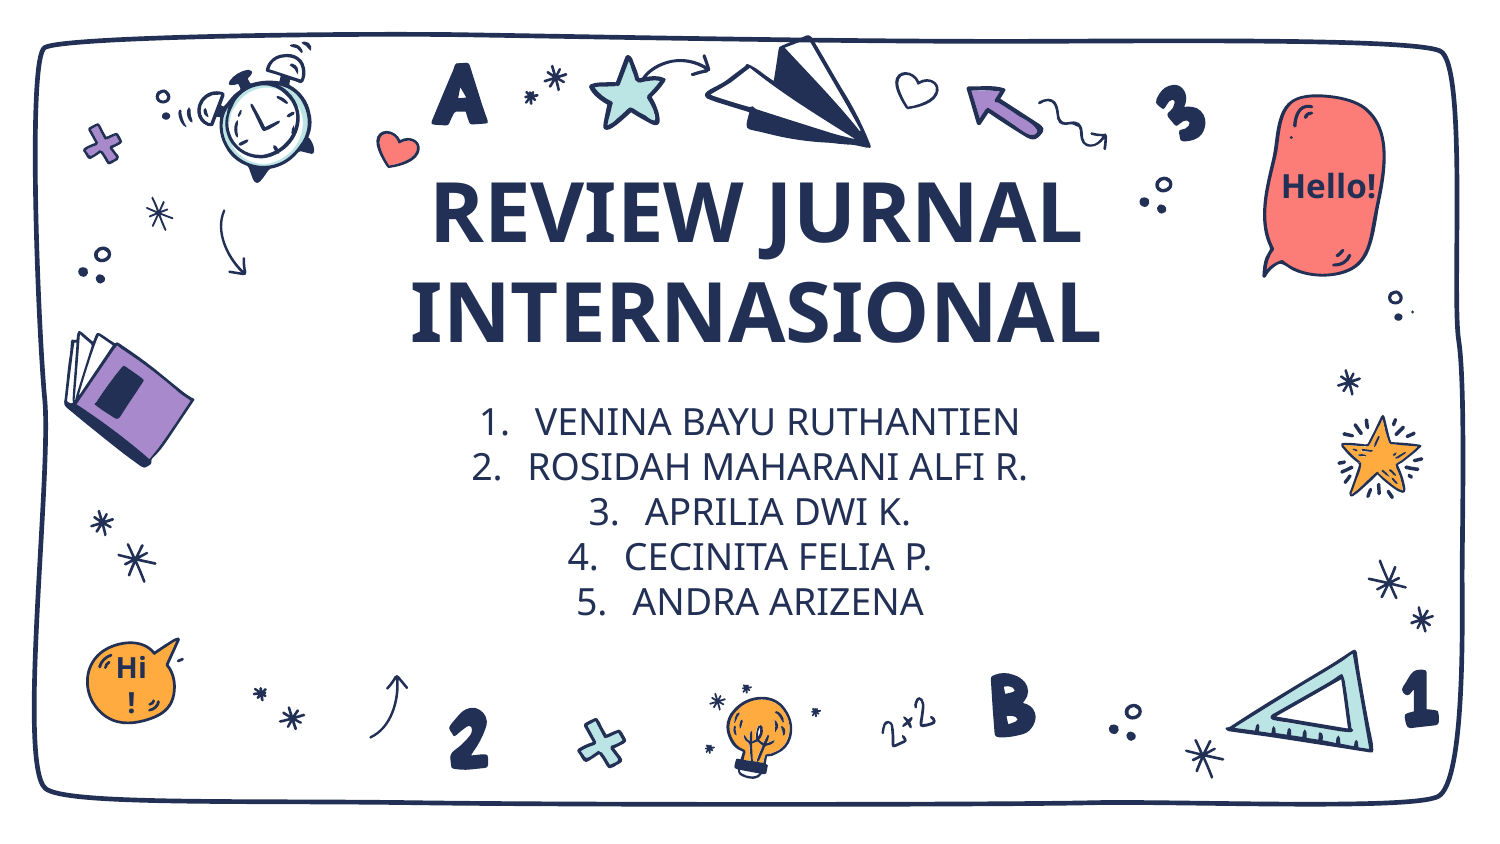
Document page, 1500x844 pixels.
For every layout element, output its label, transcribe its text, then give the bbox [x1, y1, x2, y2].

text_box [1337, 369, 1361, 396]
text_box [1242, 87, 1407, 293]
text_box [1231, 642, 1382, 743]
text_box [670, 54, 711, 77]
text_box [1185, 739, 1225, 779]
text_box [76, 246, 113, 284]
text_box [575, 717, 628, 769]
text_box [523, 64, 569, 106]
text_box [370, 130, 421, 169]
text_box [81, 637, 185, 725]
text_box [973, 72, 1033, 152]
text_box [1137, 176, 1174, 214]
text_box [881, 696, 936, 748]
text_box [431, 62, 488, 126]
text_box [1038, 98, 1108, 151]
text_box [1156, 84, 1206, 142]
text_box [1386, 290, 1415, 321]
text_box [219, 209, 247, 276]
text_box [704, 35, 871, 148]
text_box [1402, 669, 1439, 729]
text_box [588, 54, 667, 131]
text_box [154, 89, 183, 120]
text_box [990, 673, 1036, 738]
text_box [704, 684, 822, 780]
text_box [1366, 559, 1435, 633]
text_box [145, 196, 174, 231]
title REVIEW JURNAL INTERNASIONAL [233, 205, 1280, 375]
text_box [178, 41, 315, 184]
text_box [1106, 703, 1144, 742]
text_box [63, 330, 195, 468]
subtitle VENINA BAYU RUTHANTIEN ROSIDAH MAHARANI ALFI R. APRILIA DWI K. CECINITA FELIA P. ANDRA ARIZENA [226, 382, 1273, 687]
text_box [449, 707, 489, 770]
text_box [369, 674, 408, 739]
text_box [81, 122, 124, 165]
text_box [89, 509, 158, 584]
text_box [252, 686, 306, 732]
text_box [895, 72, 939, 110]
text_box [1336, 414, 1425, 500]
